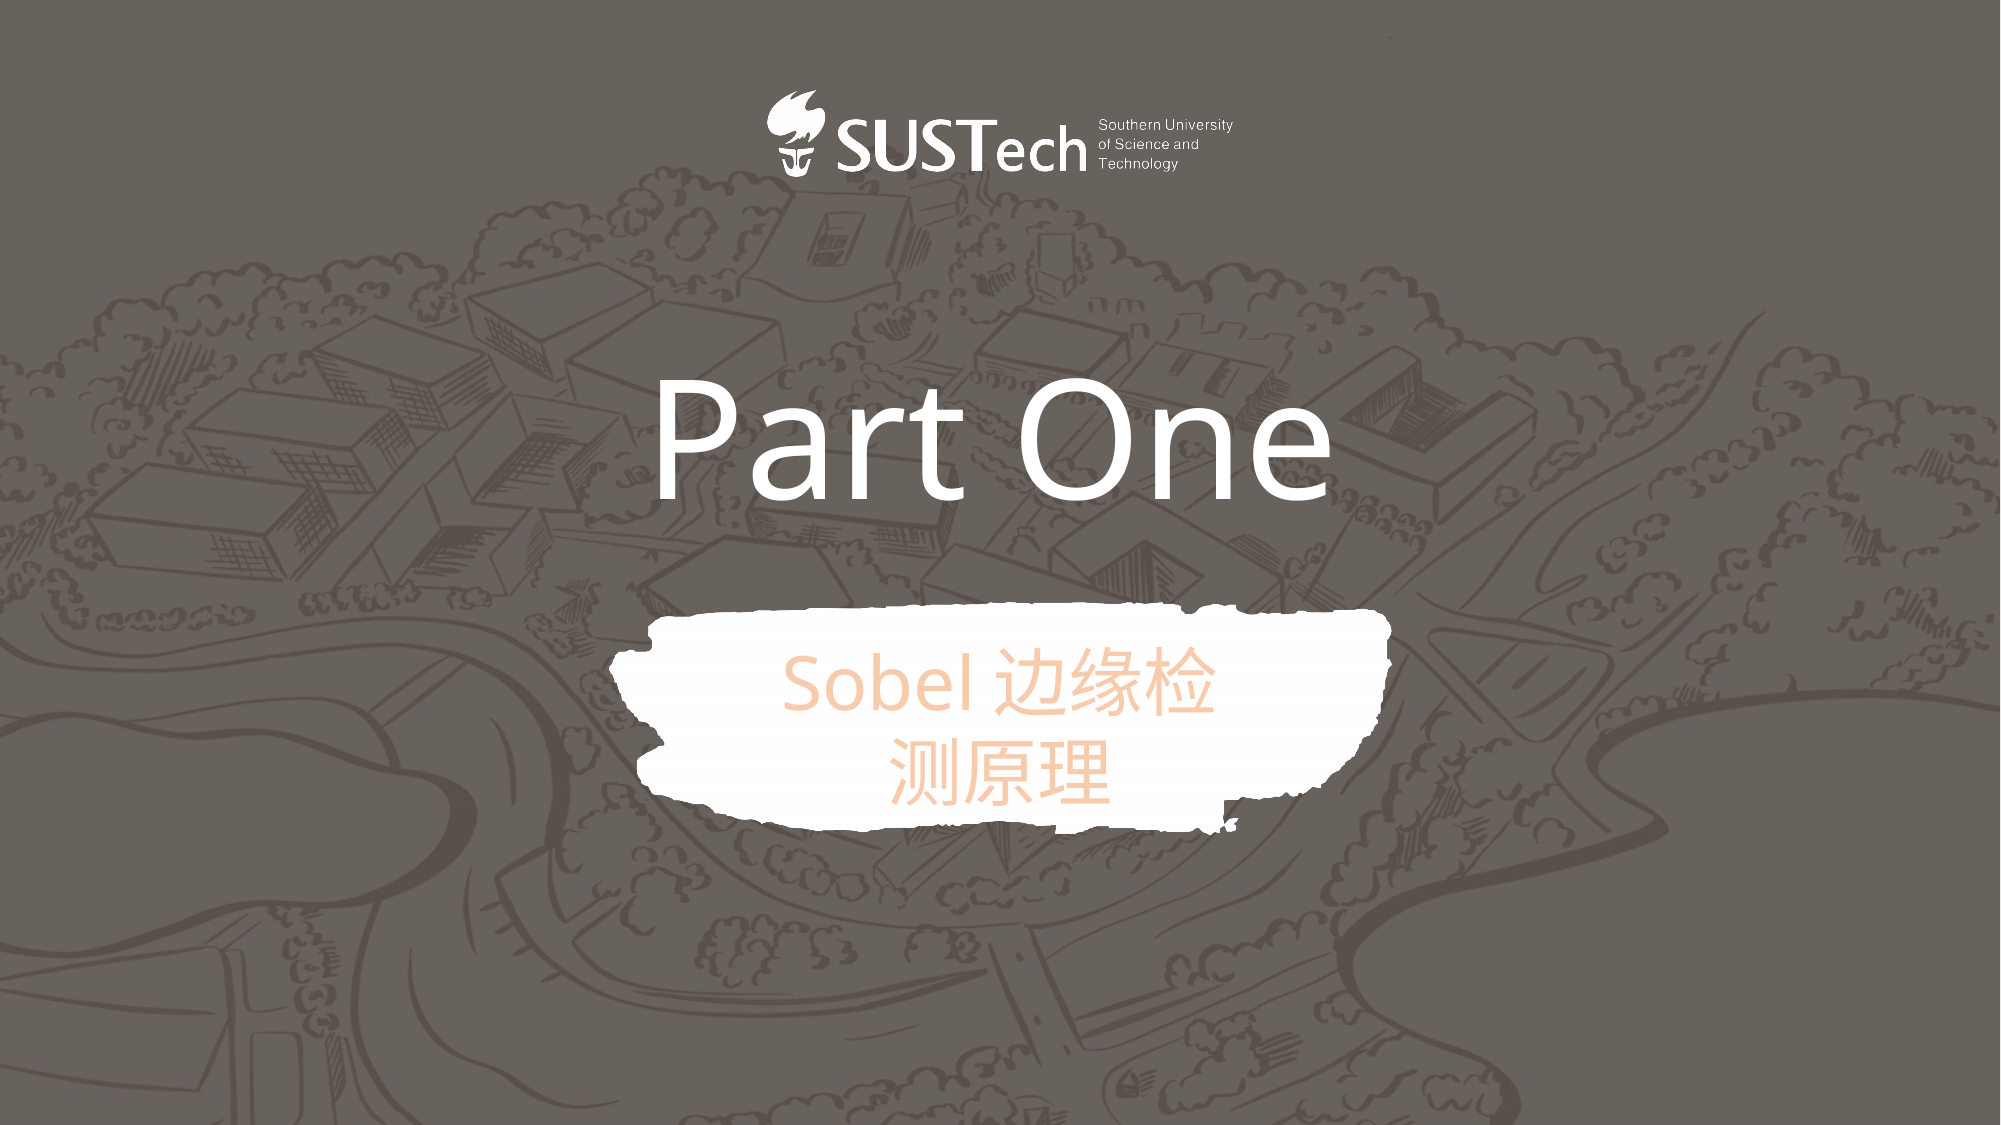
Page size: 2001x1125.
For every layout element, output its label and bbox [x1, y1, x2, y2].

text_box [546, 325, 1437, 836]
picture [0, 0, 2001, 1125]
